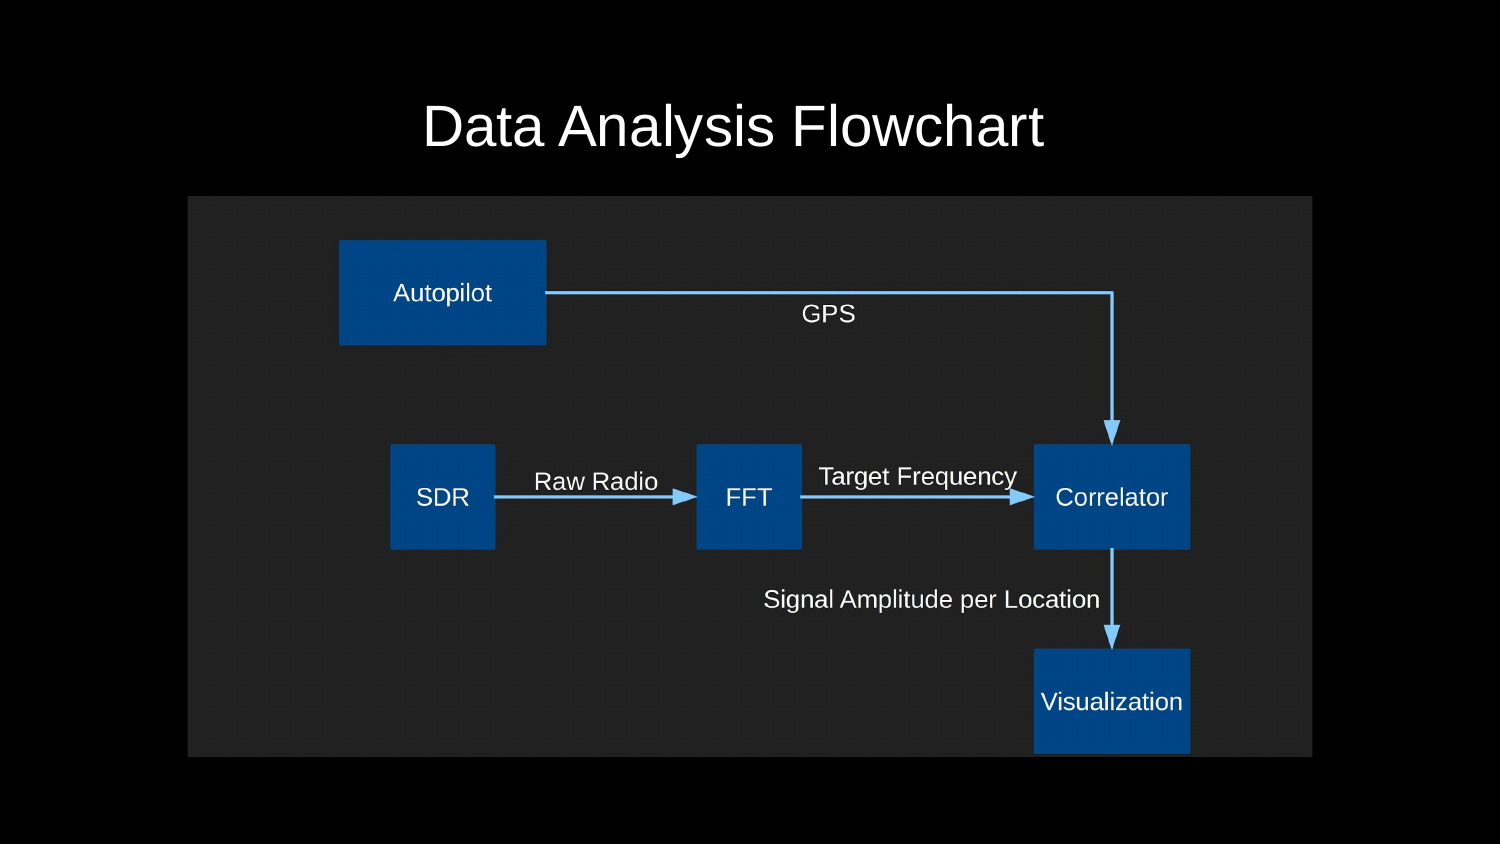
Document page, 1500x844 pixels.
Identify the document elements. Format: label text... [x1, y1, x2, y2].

picture [187, 196, 1313, 757]
title Data Analysis Flowchart [51, 72, 1449, 167]
